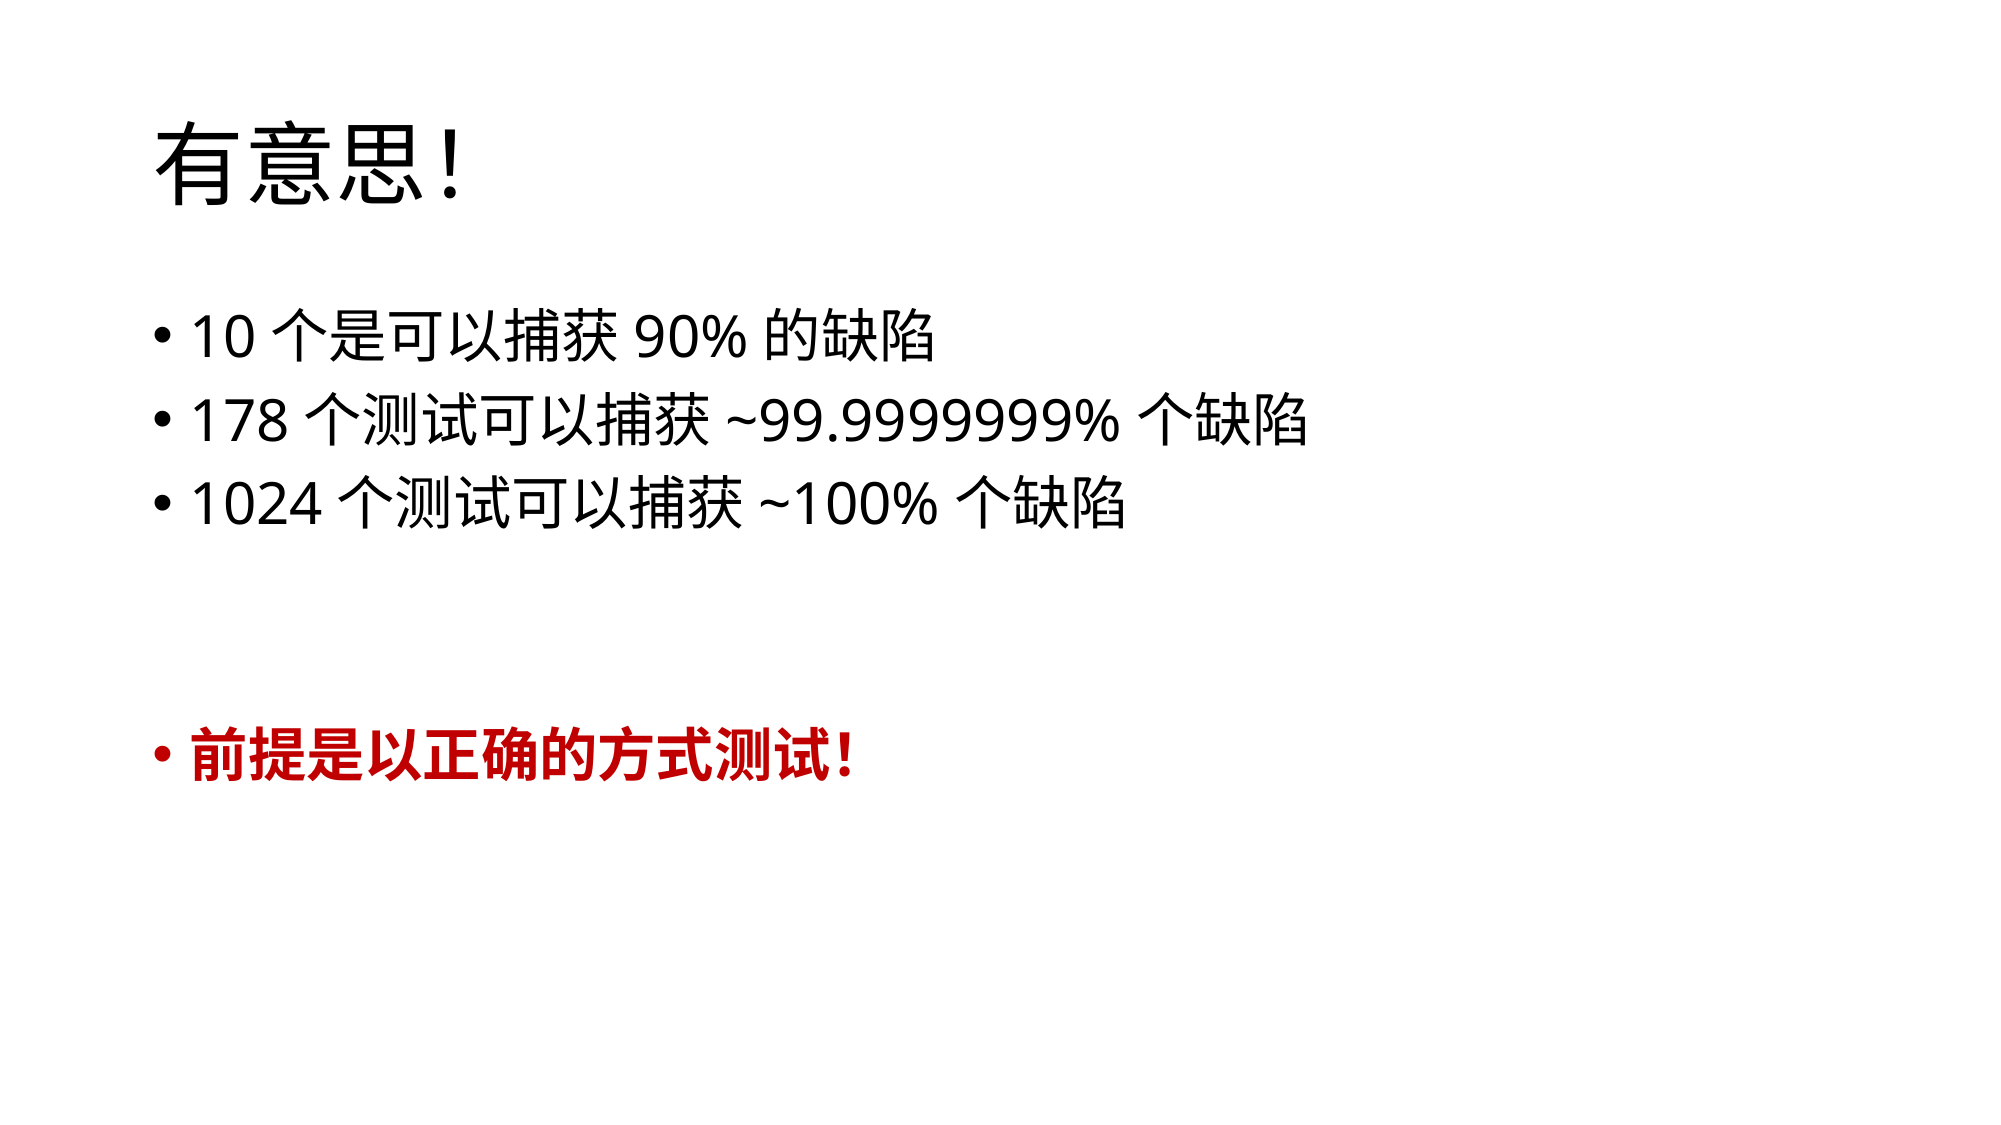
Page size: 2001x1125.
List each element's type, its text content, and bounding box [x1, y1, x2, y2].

title 有意思！ [137, 59, 1863, 278]
list 10个是可以捕获90%的缺陷 178个测试可以捕获~99.9999999%个缺陷 1024个测试可以捕获~100%个缺陷 前提是以正确的方式测试！ [137, 299, 1863, 1014]
